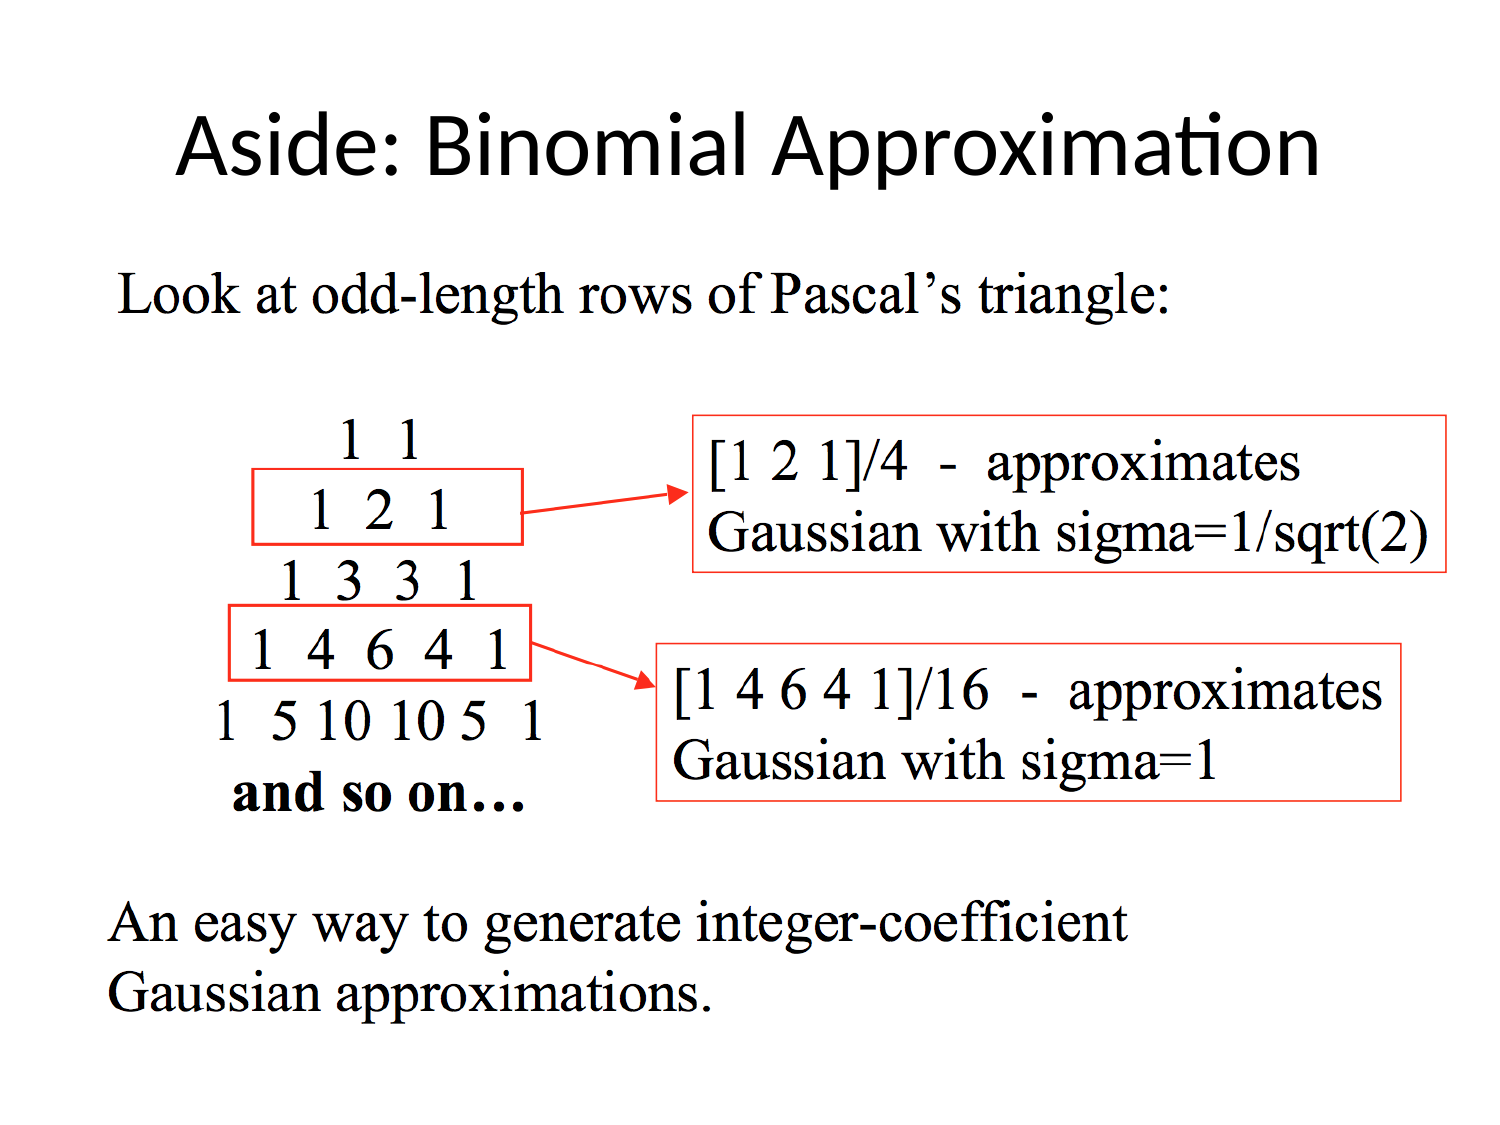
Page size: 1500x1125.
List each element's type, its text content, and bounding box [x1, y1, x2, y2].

picture [35, 272, 1500, 1058]
title Aside: Binomial Approximation [75, 45, 1425, 233]
